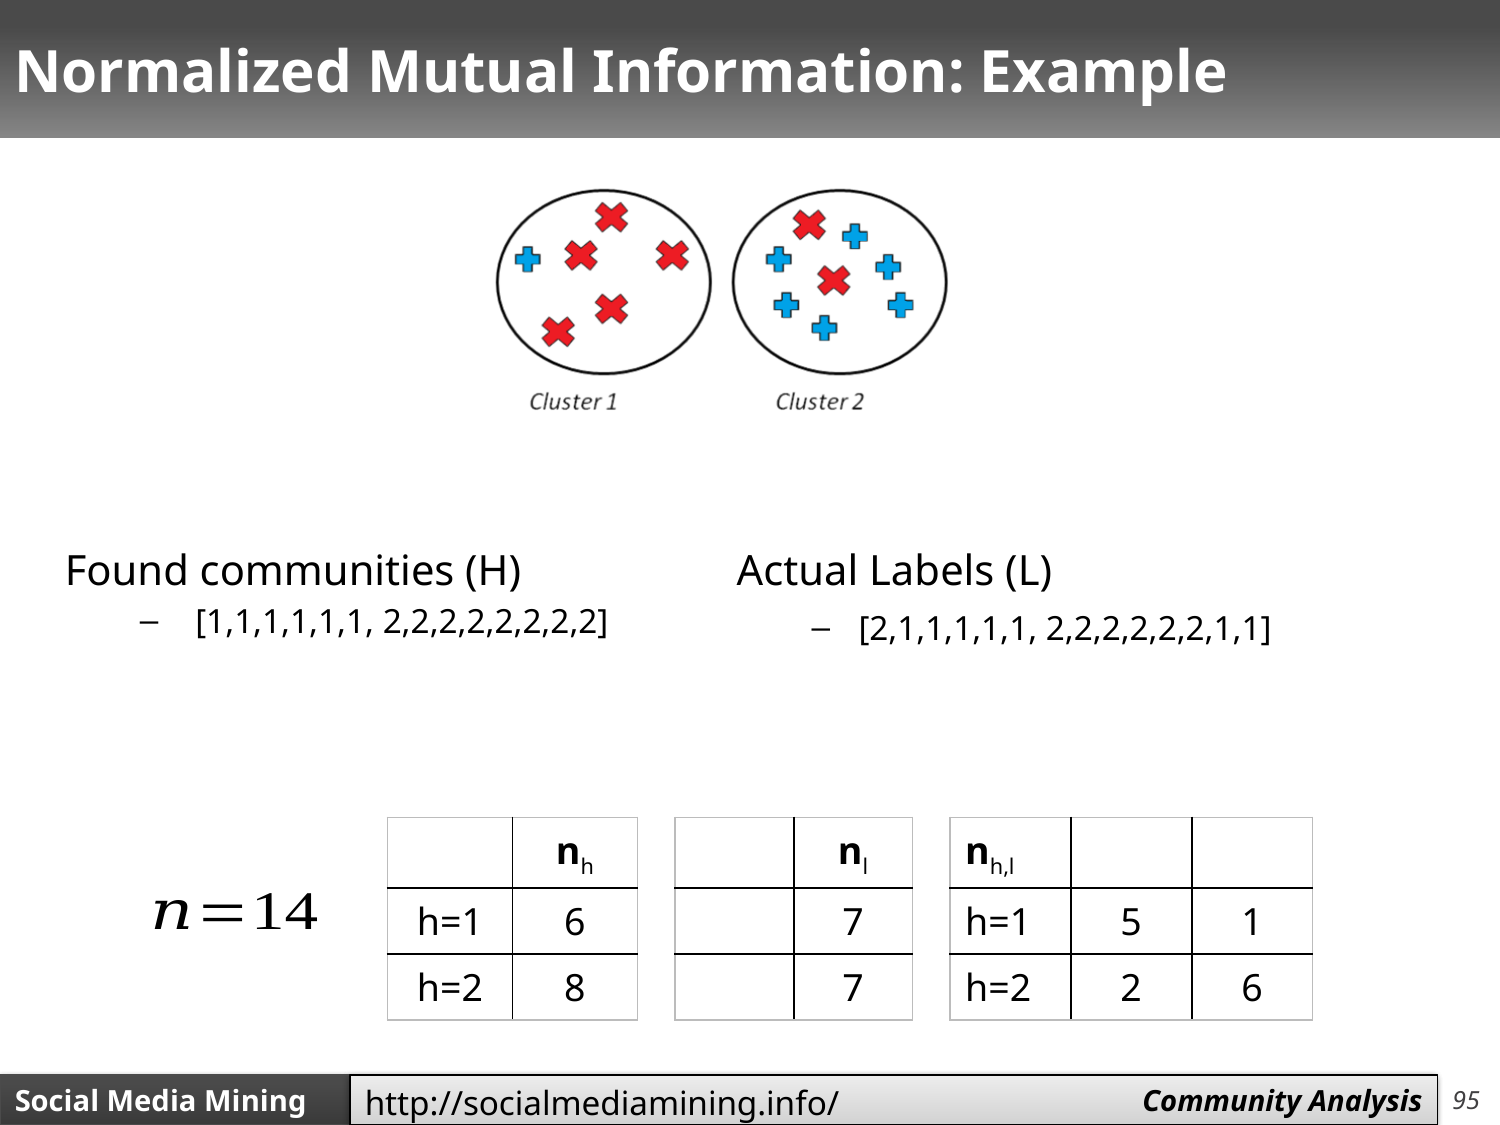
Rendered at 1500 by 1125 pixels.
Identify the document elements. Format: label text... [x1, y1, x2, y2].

table_cell 6 [513, 889, 637, 953]
title Normalized Mutual Information: Example [0, 0, 1500, 138]
table_cell h=2 [388, 955, 512, 1019]
text_box Actual Labels (L) [2,1,1,1,1,1, 2,2,2,2,2,2,1,1] [721, 533, 1360, 762]
table_cell 8 [513, 955, 637, 1019]
list Found communities (H) [1,1,1,1,1,1, 2,2,2,2,2,2,2,2] [50, 535, 1400, 764]
table_header nh [513, 818, 637, 887]
table_cell h=1 [388, 889, 512, 953]
table_header [388, 818, 512, 887]
picture [492, 187, 958, 419]
